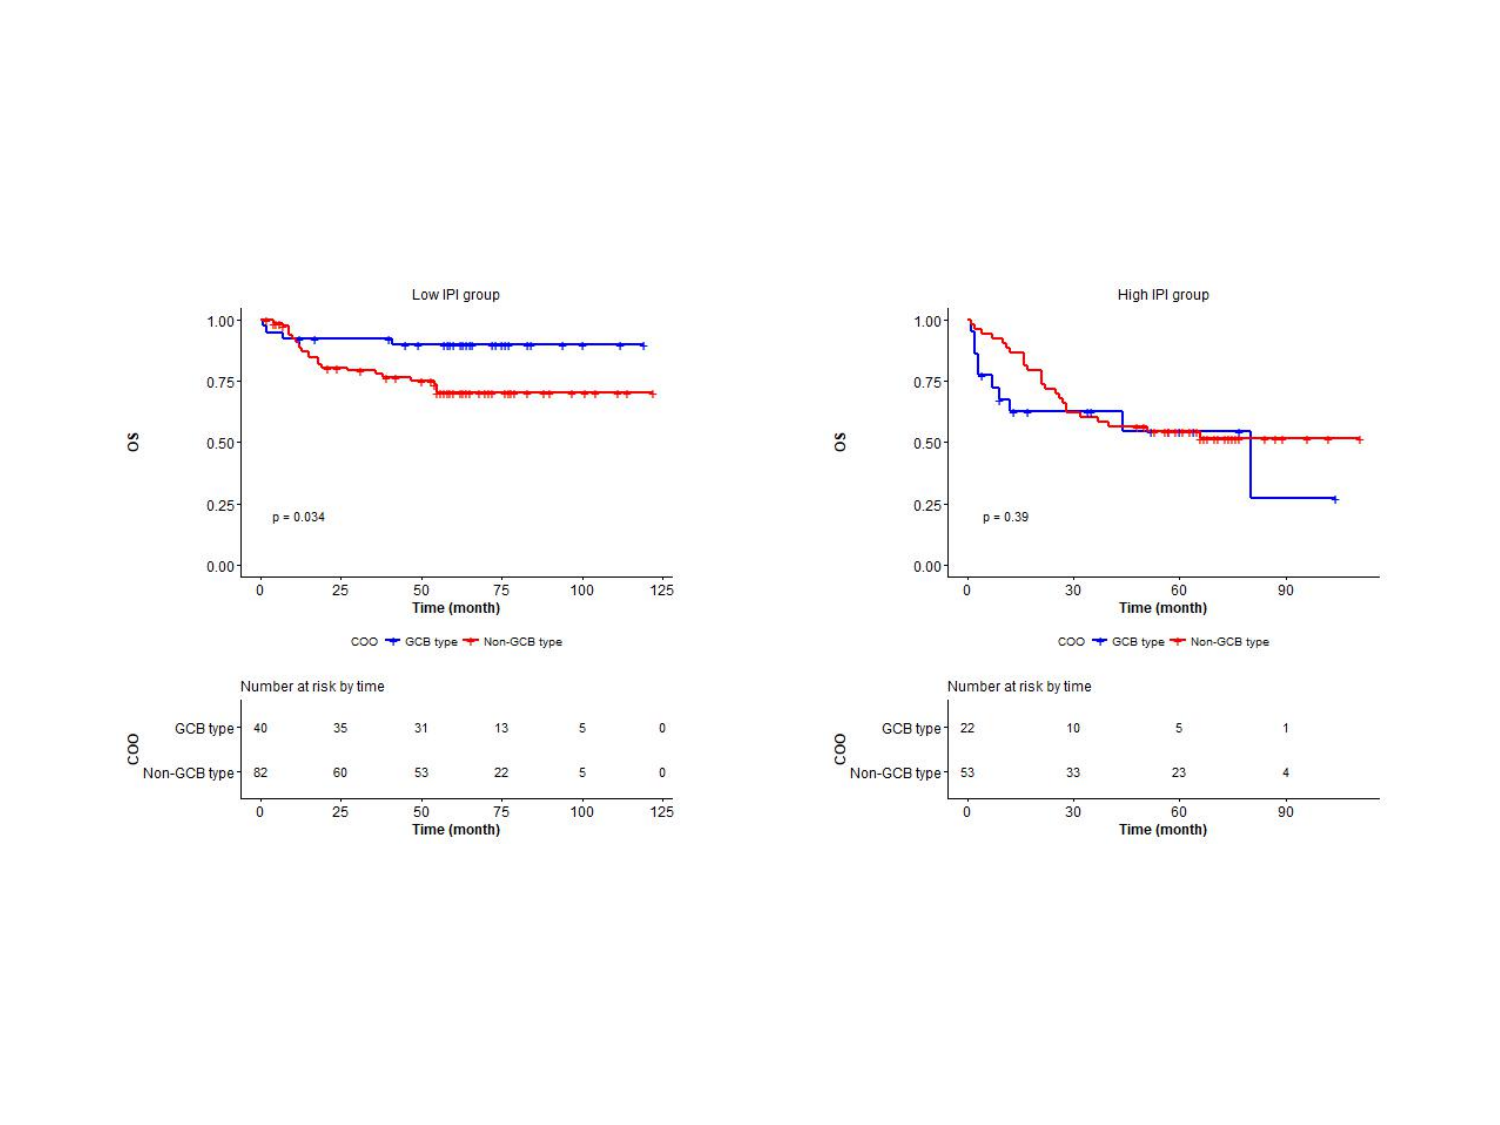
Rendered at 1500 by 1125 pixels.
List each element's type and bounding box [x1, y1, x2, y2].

picture [116, 281, 680, 844]
picture [823, 281, 1387, 844]
